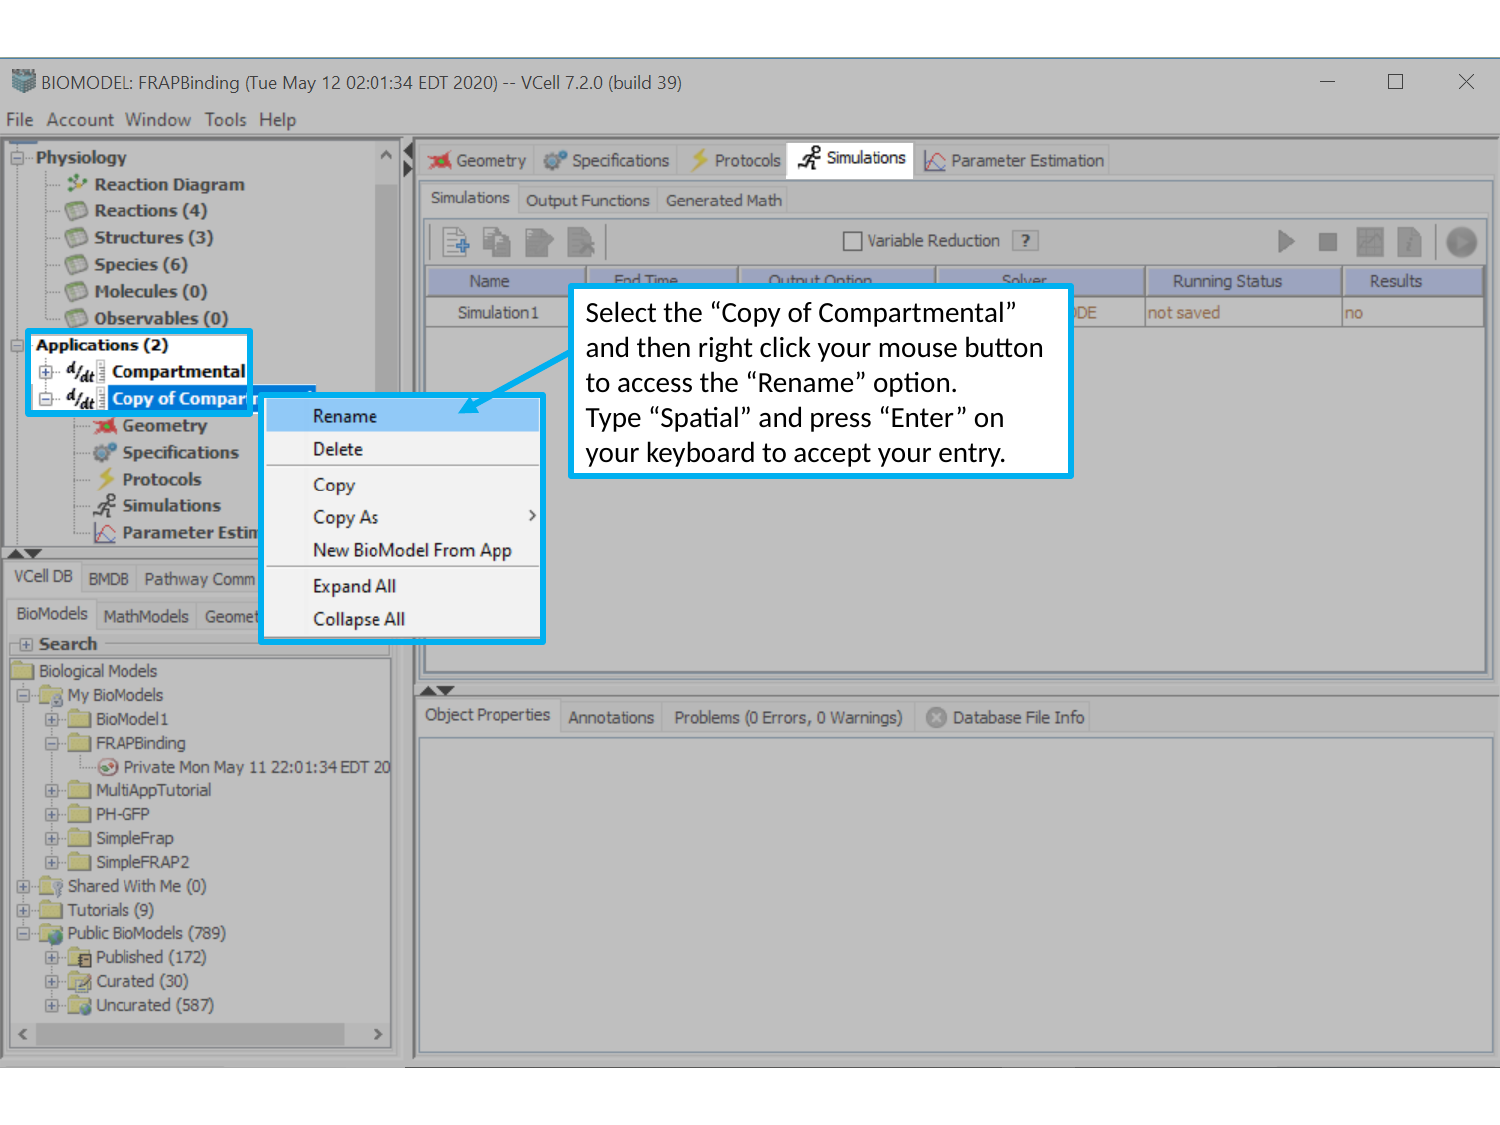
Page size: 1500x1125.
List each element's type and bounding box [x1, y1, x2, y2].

picture [0, 57, 1500, 1068]
